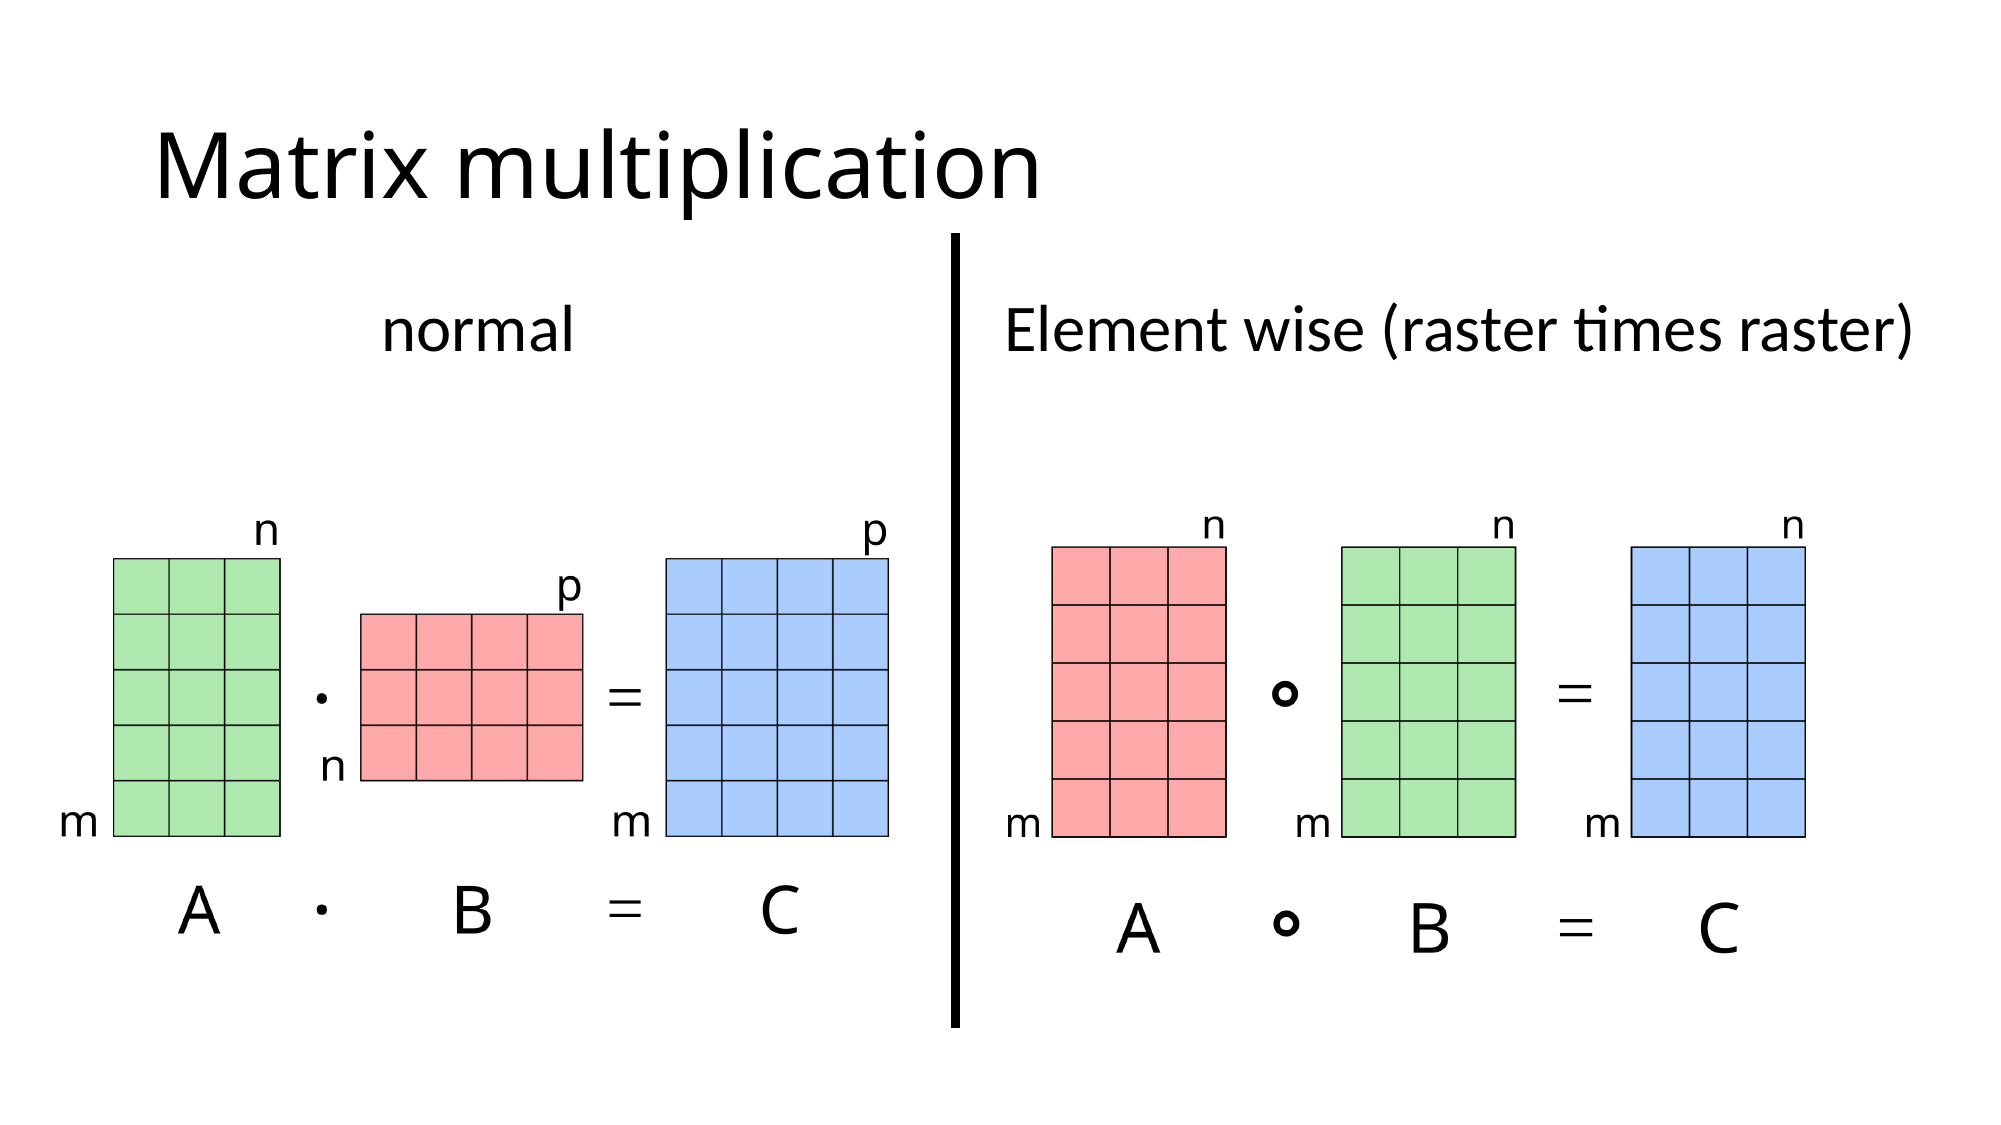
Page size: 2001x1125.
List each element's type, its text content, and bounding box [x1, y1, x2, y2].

text_box normal [366, 277, 715, 372]
title Matrix multiplication [137, 59, 1863, 278]
picture [48, 489, 909, 975]
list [994, 489, 1863, 996]
text_box Element wise (raster times raster) [989, 277, 2000, 372]
